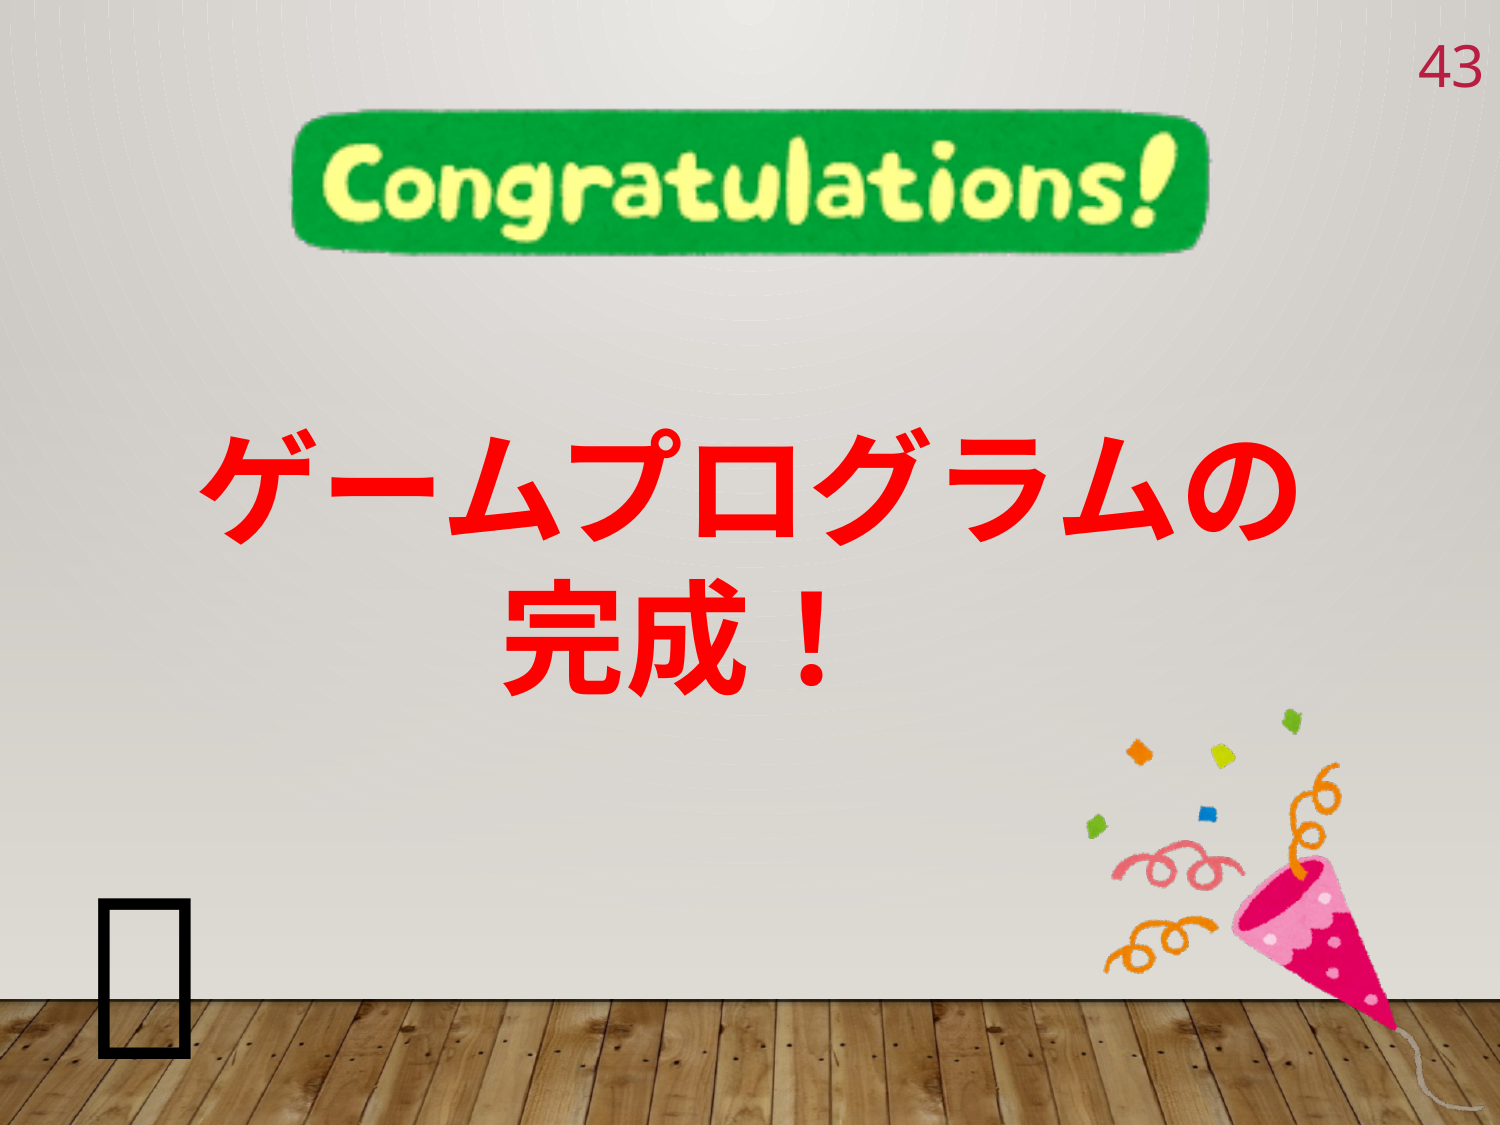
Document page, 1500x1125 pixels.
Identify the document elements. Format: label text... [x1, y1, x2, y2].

picture [284, 89, 1216, 295]
picture [0, 701, 1500, 1125]
text_box ゲームプログラムの 完成！ [28, 403, 1472, 869]
text_box 🎉 [62, 826, 345, 1112]
slide_number 42 [1369, 22, 1500, 105]
